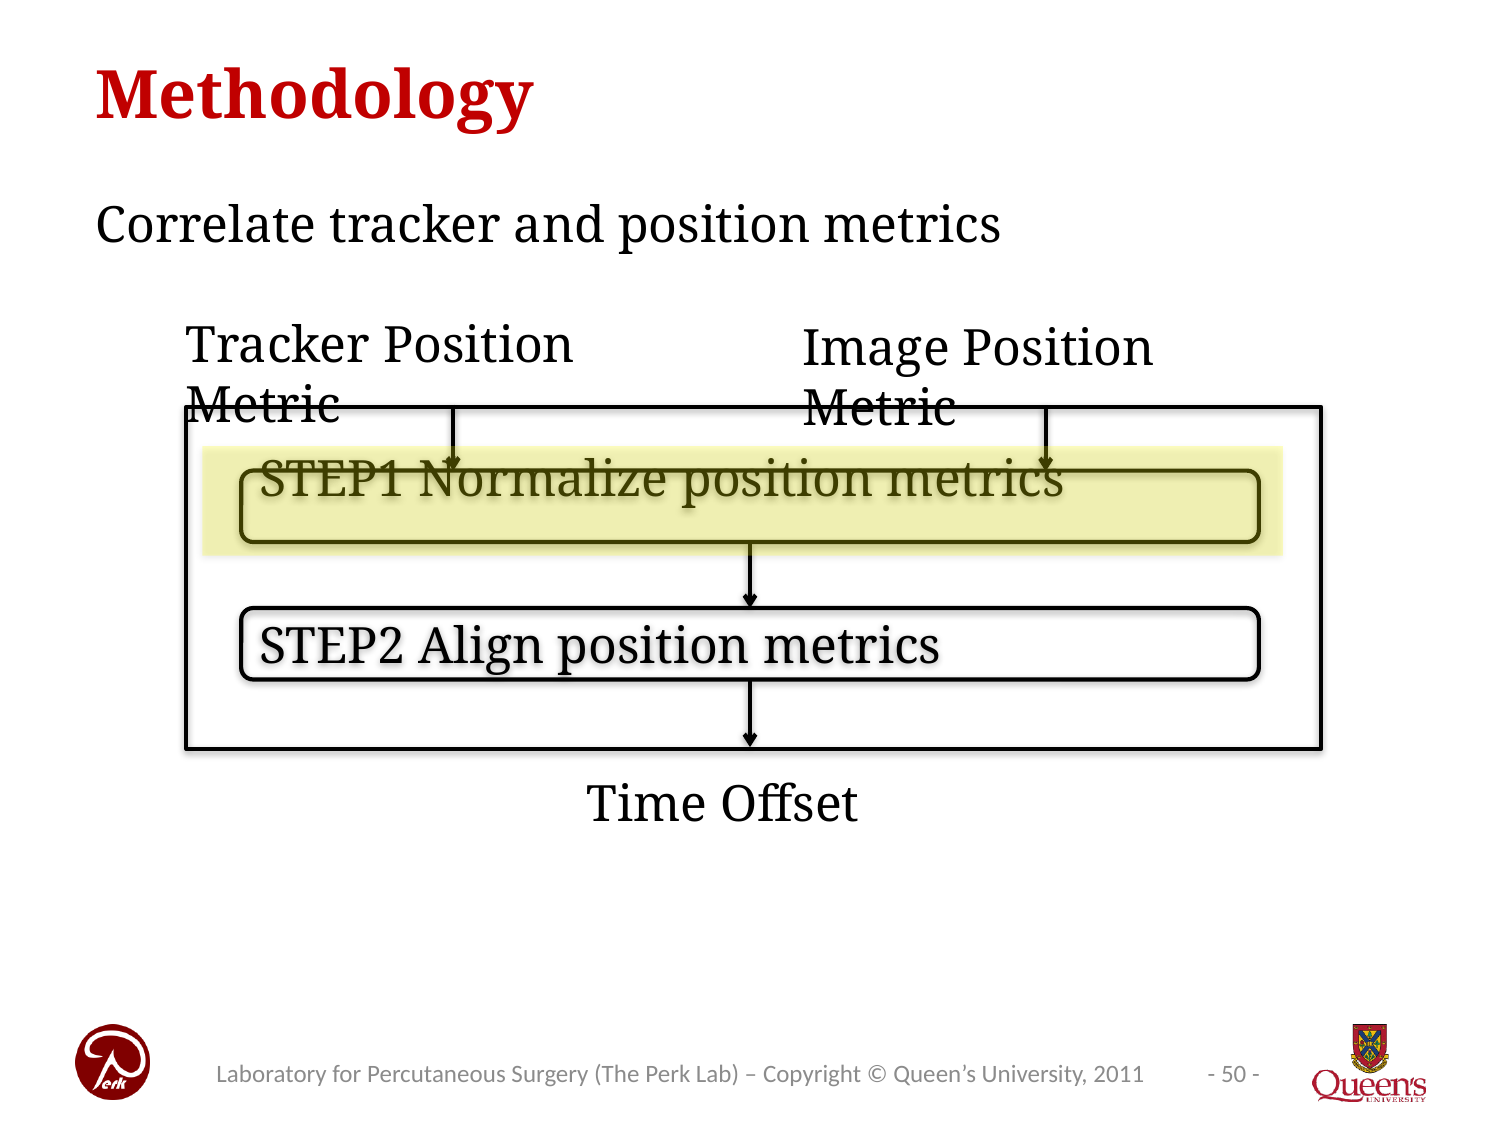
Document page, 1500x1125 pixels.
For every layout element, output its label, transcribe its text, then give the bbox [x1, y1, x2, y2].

footer Laboratory for Percutaneous Surgery (The Perk Lab) – Copyright © Queen’s University, 2011 [187, 1042, 1175, 1103]
text_box Image Position Metric [787, 308, 1313, 444]
text_box [186, 406, 1322, 750]
text_box [201, 445, 1284, 556]
picture [1312, 1024, 1426, 1102]
text_box Time Offset [571, 764, 925, 839]
picture [75, 1024, 150, 1100]
slide_number - 50 - [1187, 1042, 1275, 1103]
text_box Methodology Correlate tracker and position metrics [80, 44, 1431, 261]
text_box Tracker Position Metric [170, 305, 741, 441]
